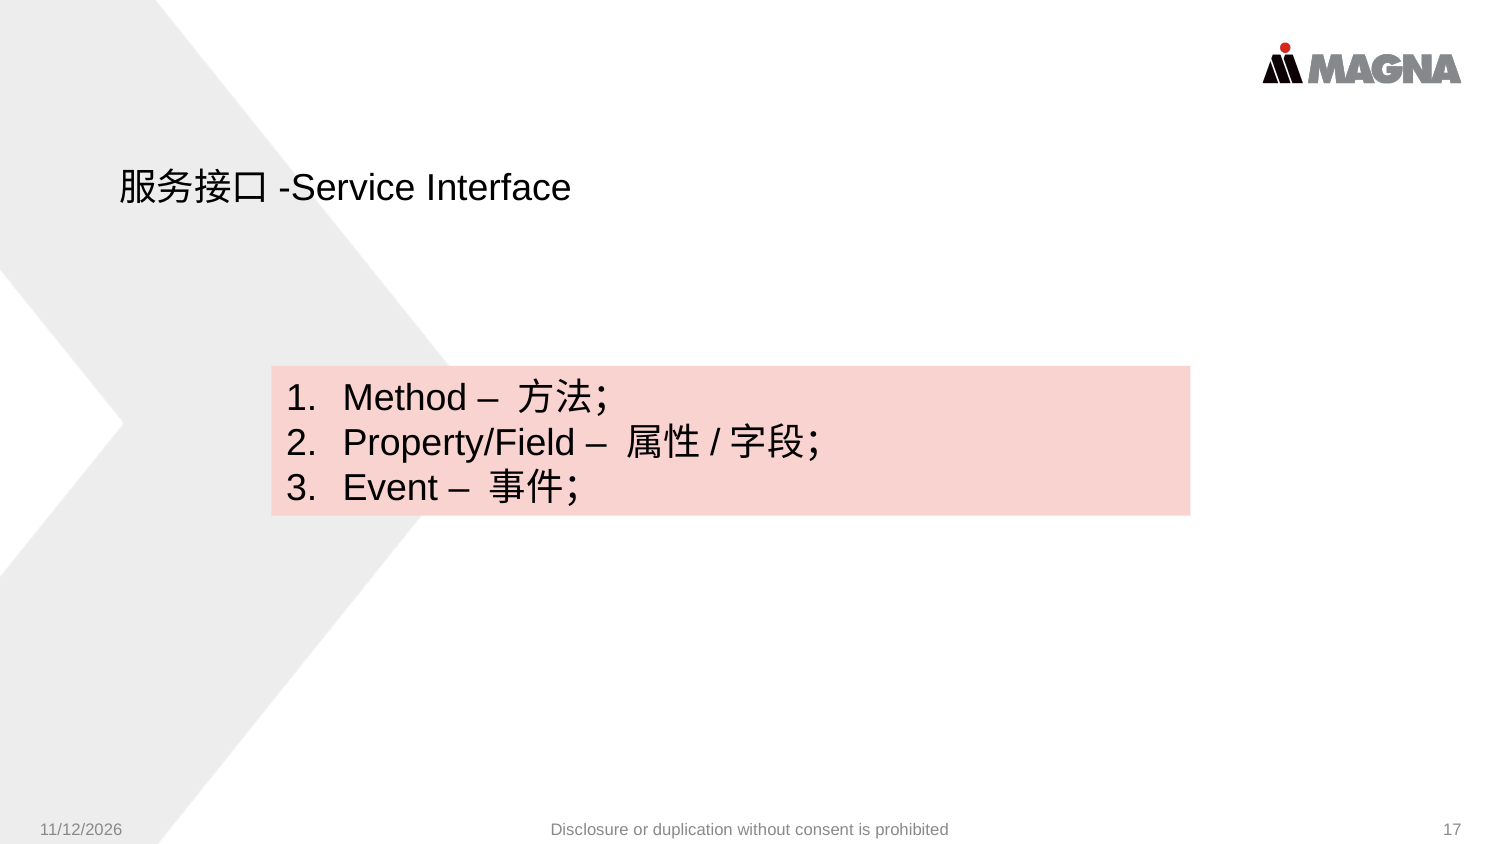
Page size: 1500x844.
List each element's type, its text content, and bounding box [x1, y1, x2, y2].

slide_number 17 [1251, 817, 1477, 841]
text_box 服务接口-Service Interface [104, 155, 1024, 215]
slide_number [24, 817, 250, 841]
footer Disclosure or duplication without consent is prohibited [262, 817, 1238, 841]
picture [1260, 40, 1464, 86]
text_box Method – 方法； Property/Field – 属性/字段； Event – 事件； [271, 365, 1191, 516]
